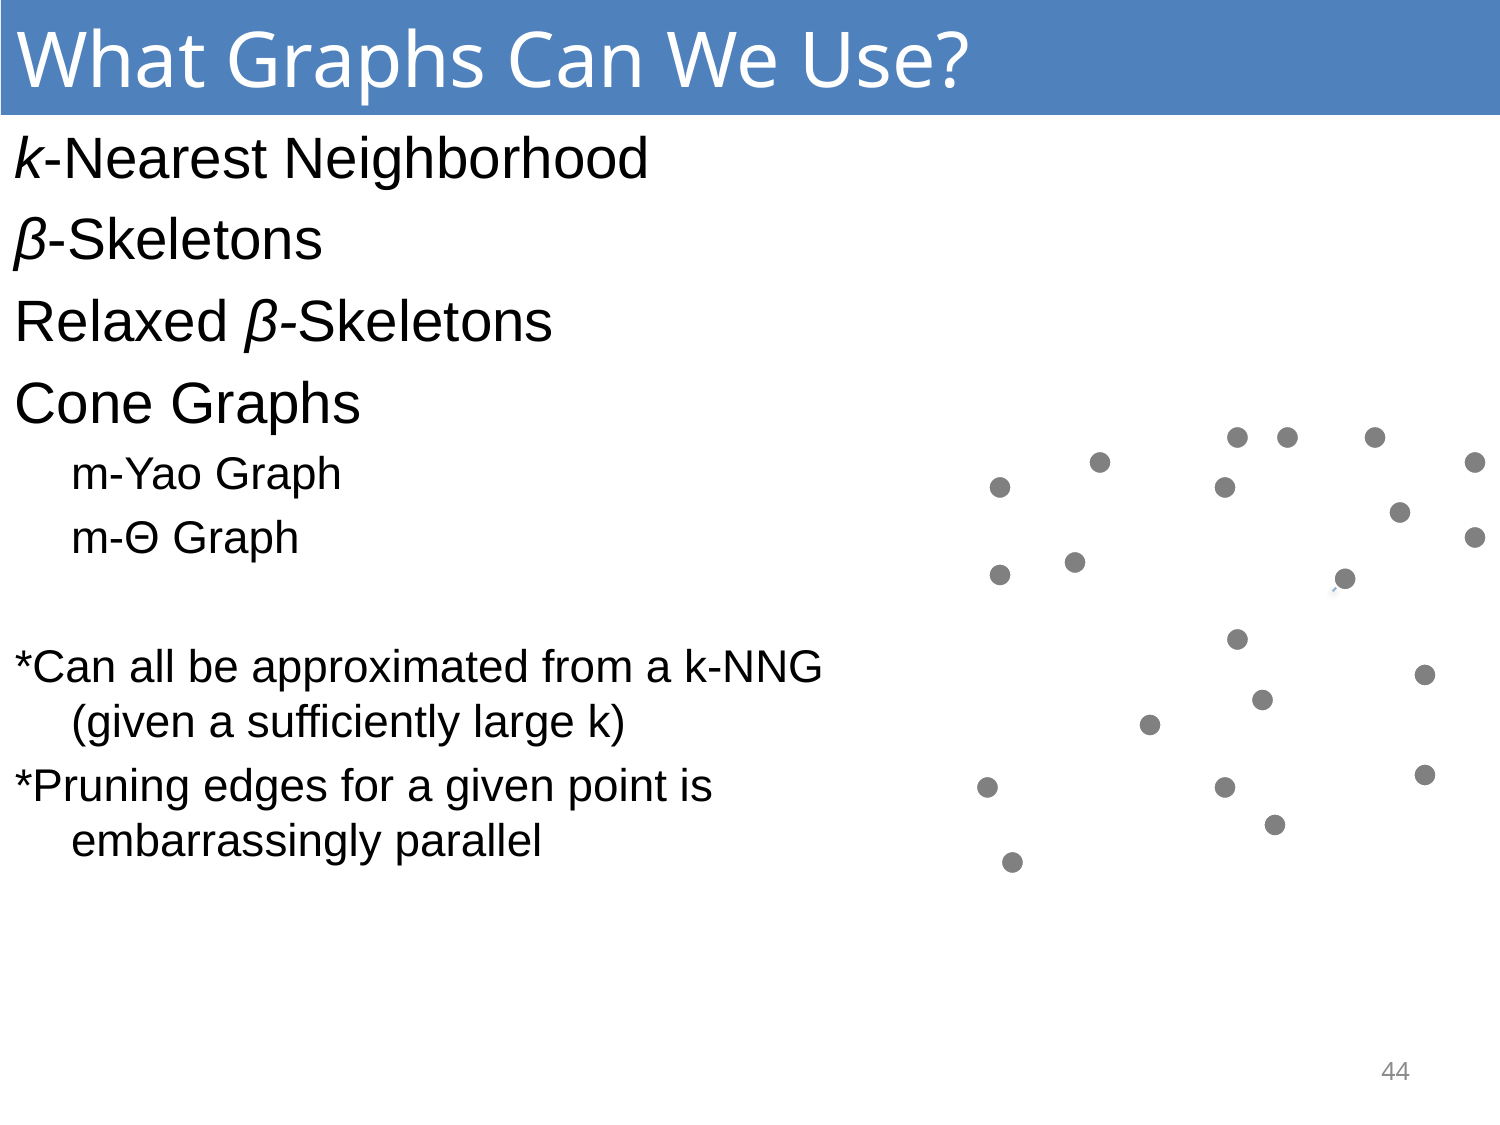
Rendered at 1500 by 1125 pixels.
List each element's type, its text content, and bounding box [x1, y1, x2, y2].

text_box [1460, 522, 1490, 553]
text_box [985, 560, 1015, 590]
text_box [1060, 547, 1090, 578]
slide_number 44 [1074, 1042, 1425, 1103]
text_box [1360, 422, 1390, 453]
text_box k-Nearest Neighborhood β-Skeletons Relaxed β-Skeletons Cone Graphs m-Yao Graph m-Θ Graph *Can all be approximated from a k-NNG (given a sufficiently large k) *Pruning edges for a given point is embarrassingly parallel [0, 115, 888, 873]
text_box [1222, 422, 1253, 453]
text_box [1085, 447, 1115, 478]
text_box [1260, 810, 1290, 840]
text_box [1410, 760, 1440, 790]
text_box [1210, 472, 1240, 503]
text_box [1222, 624, 1253, 655]
text_box [1135, 710, 1165, 740]
text_box [1210, 772, 1240, 802]
text_box [1410, 660, 1440, 690]
text_box [1272, 422, 1303, 453]
text_box [1385, 497, 1415, 528]
text_box [1460, 447, 1490, 478]
text_box [1330, 564, 1360, 594]
text_box What Graphs Can We Use? [0, 0, 1500, 115]
text_box [1247, 685, 1278, 715]
text_box [972, 772, 1003, 802]
text_box [985, 472, 1015, 503]
text_box [997, 847, 1028, 878]
